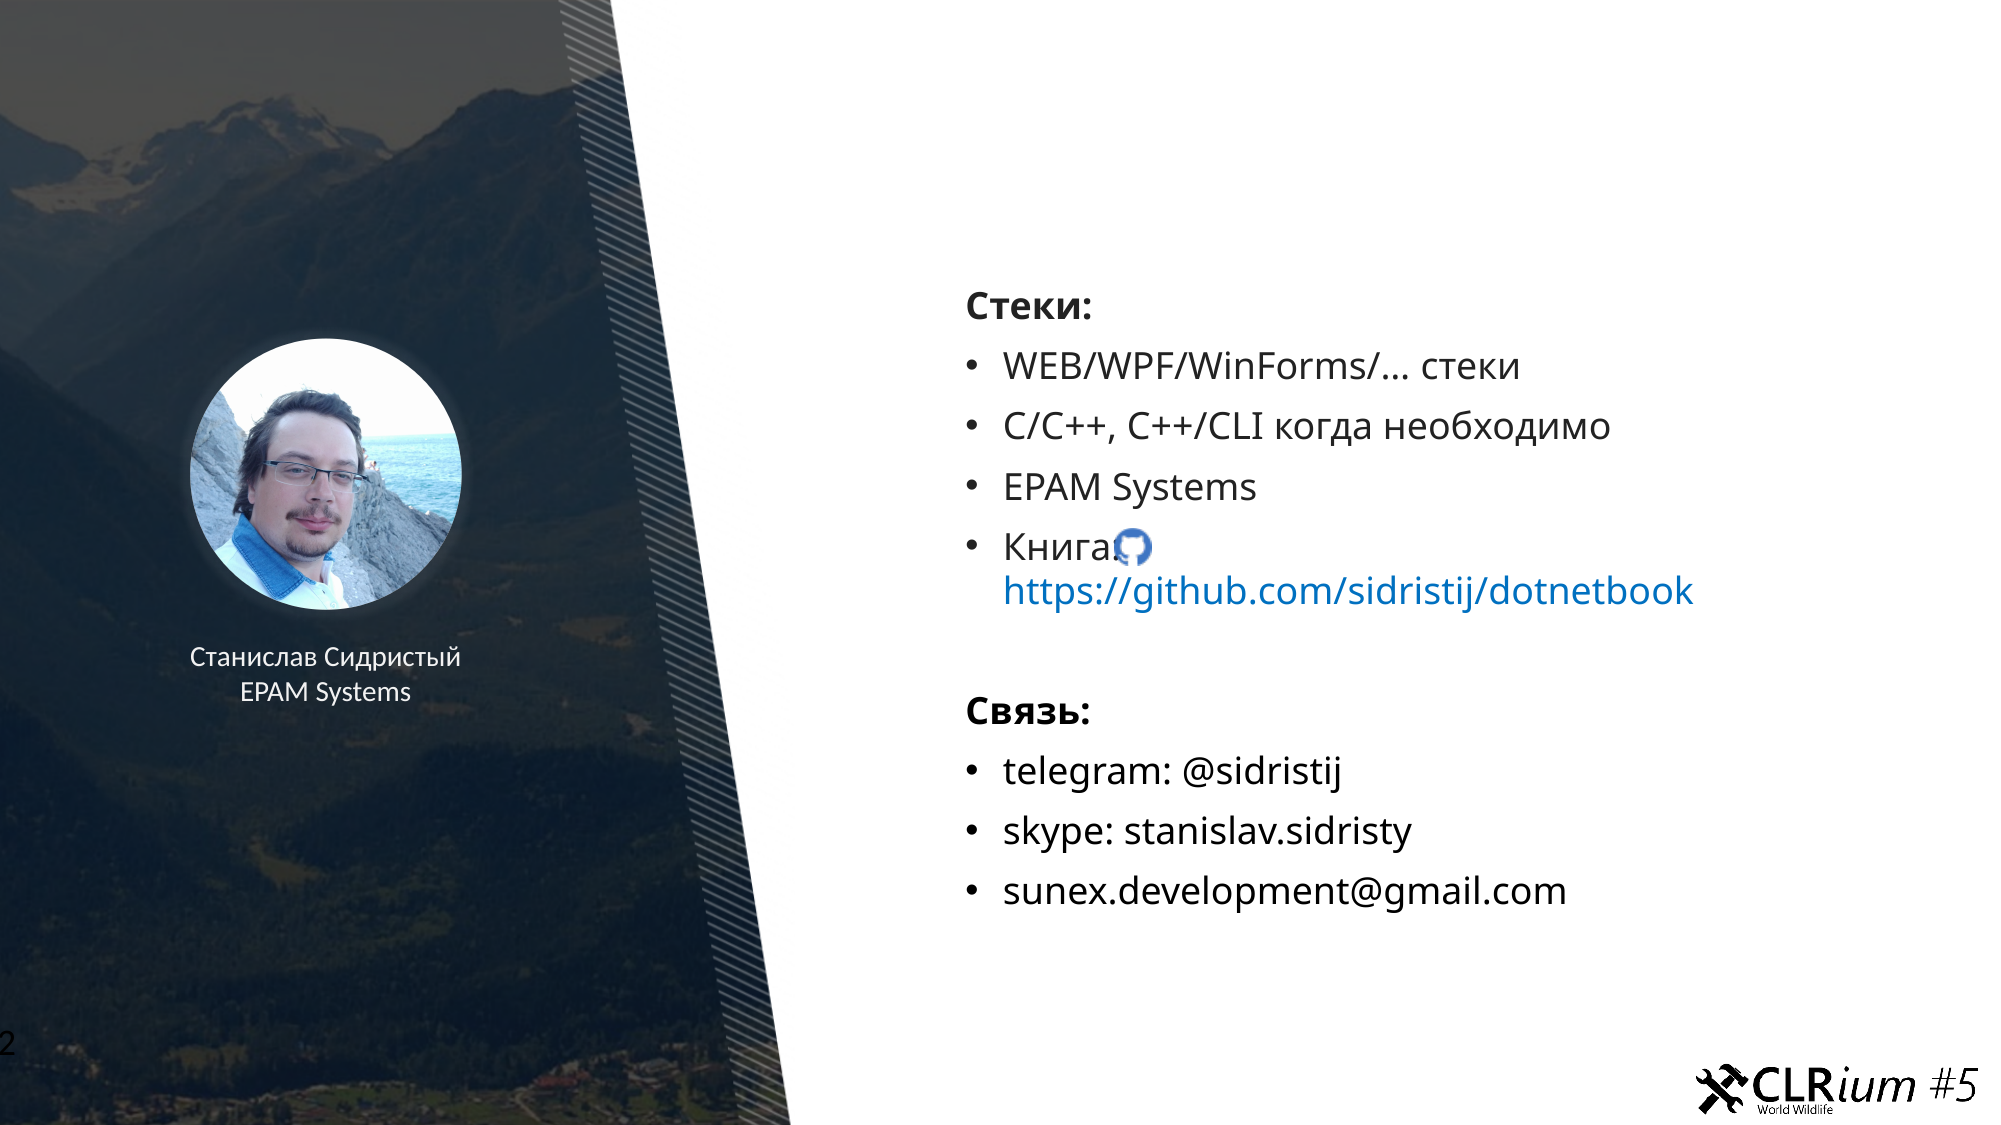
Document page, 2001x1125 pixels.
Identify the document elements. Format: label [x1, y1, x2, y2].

text_box [965, 282, 1839, 882]
text_box [173, 336, 479, 717]
picture [0, 0, 795, 1125]
picture [1693, 1061, 1985, 1115]
